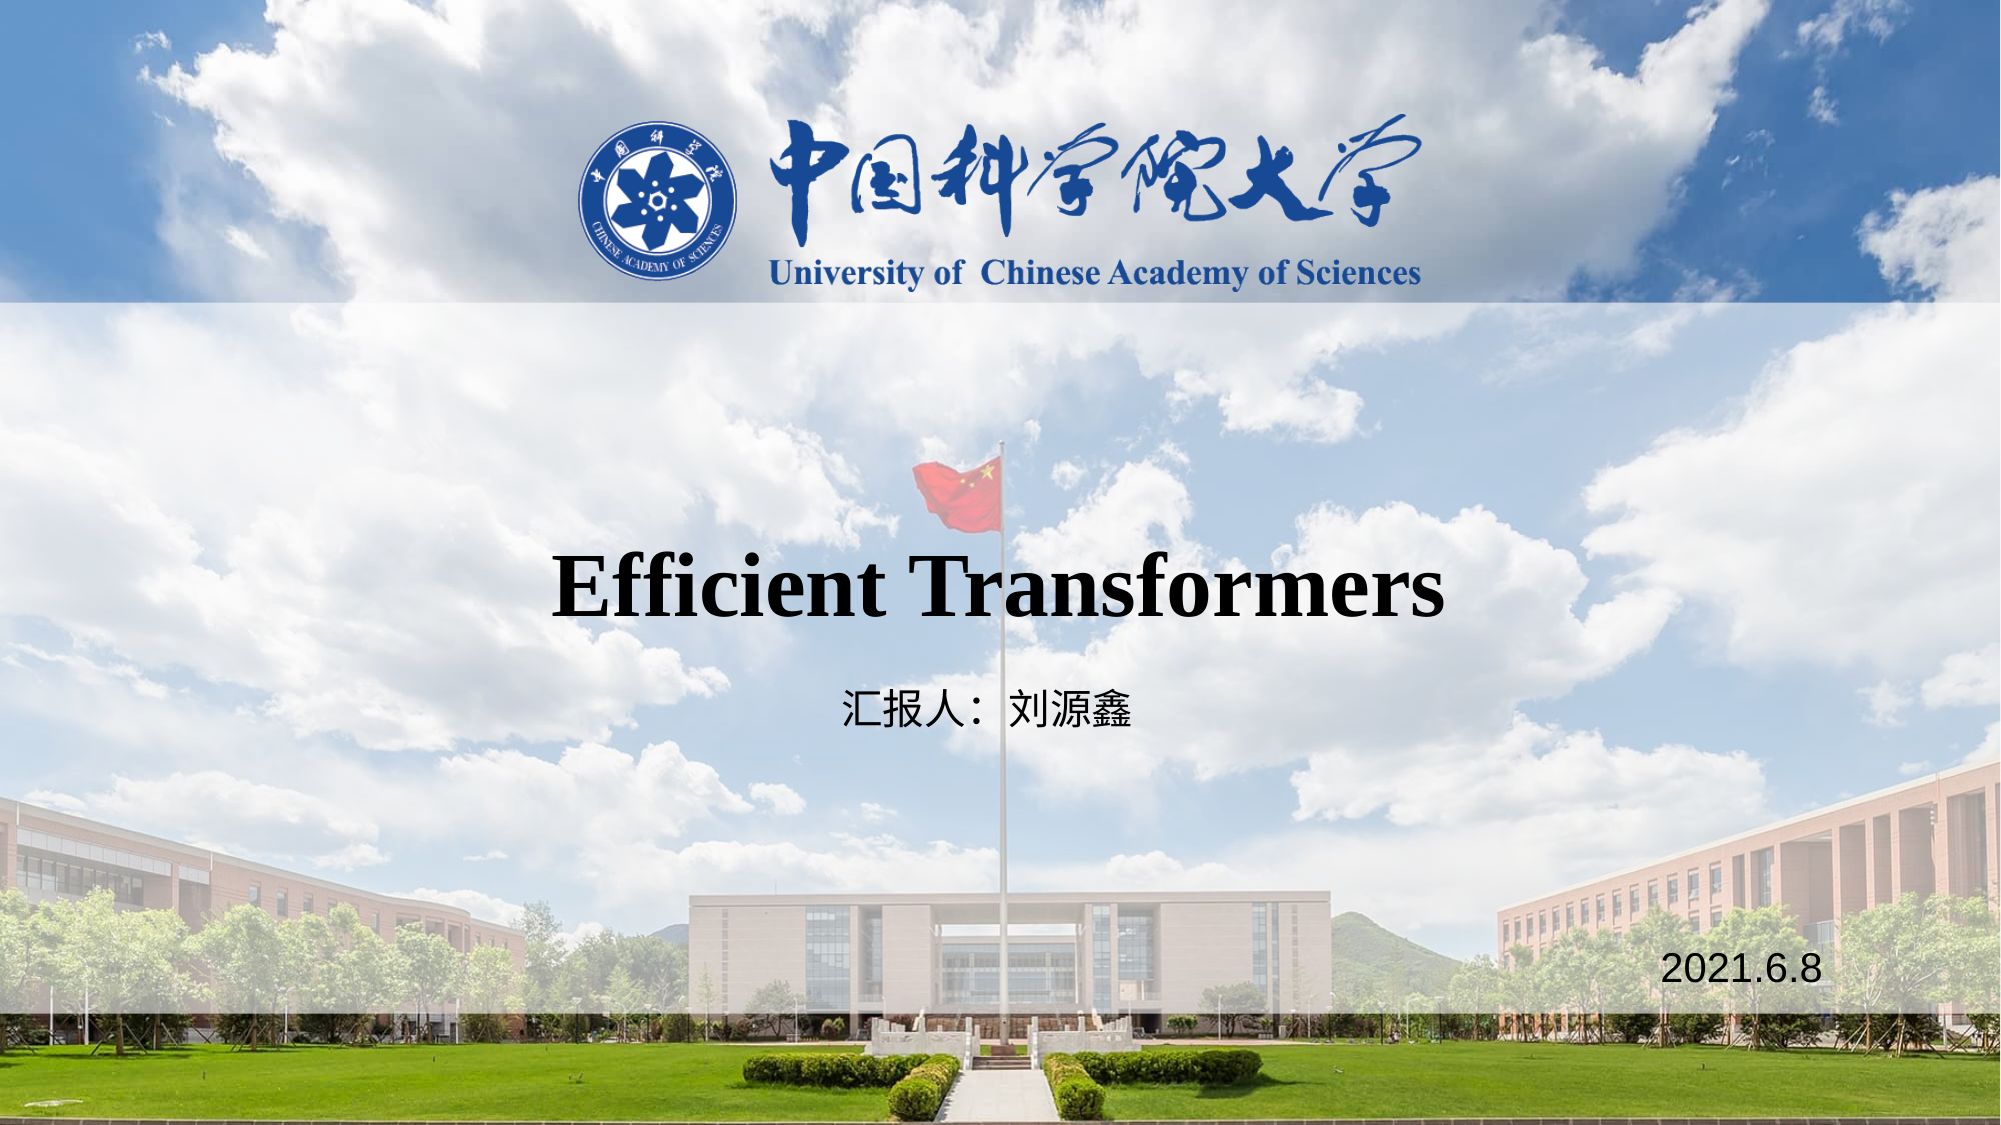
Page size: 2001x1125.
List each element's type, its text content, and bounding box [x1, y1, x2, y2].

picture [0, 0, 2001, 1125]
text_box [0, 302, 2000, 1015]
subtitle 汇报人：刘源鑫 [237, 680, 1738, 755]
title Efficient Transformers [249, 317, 1750, 644]
text_box 2021.6.8 [1421, 939, 2000, 1014]
